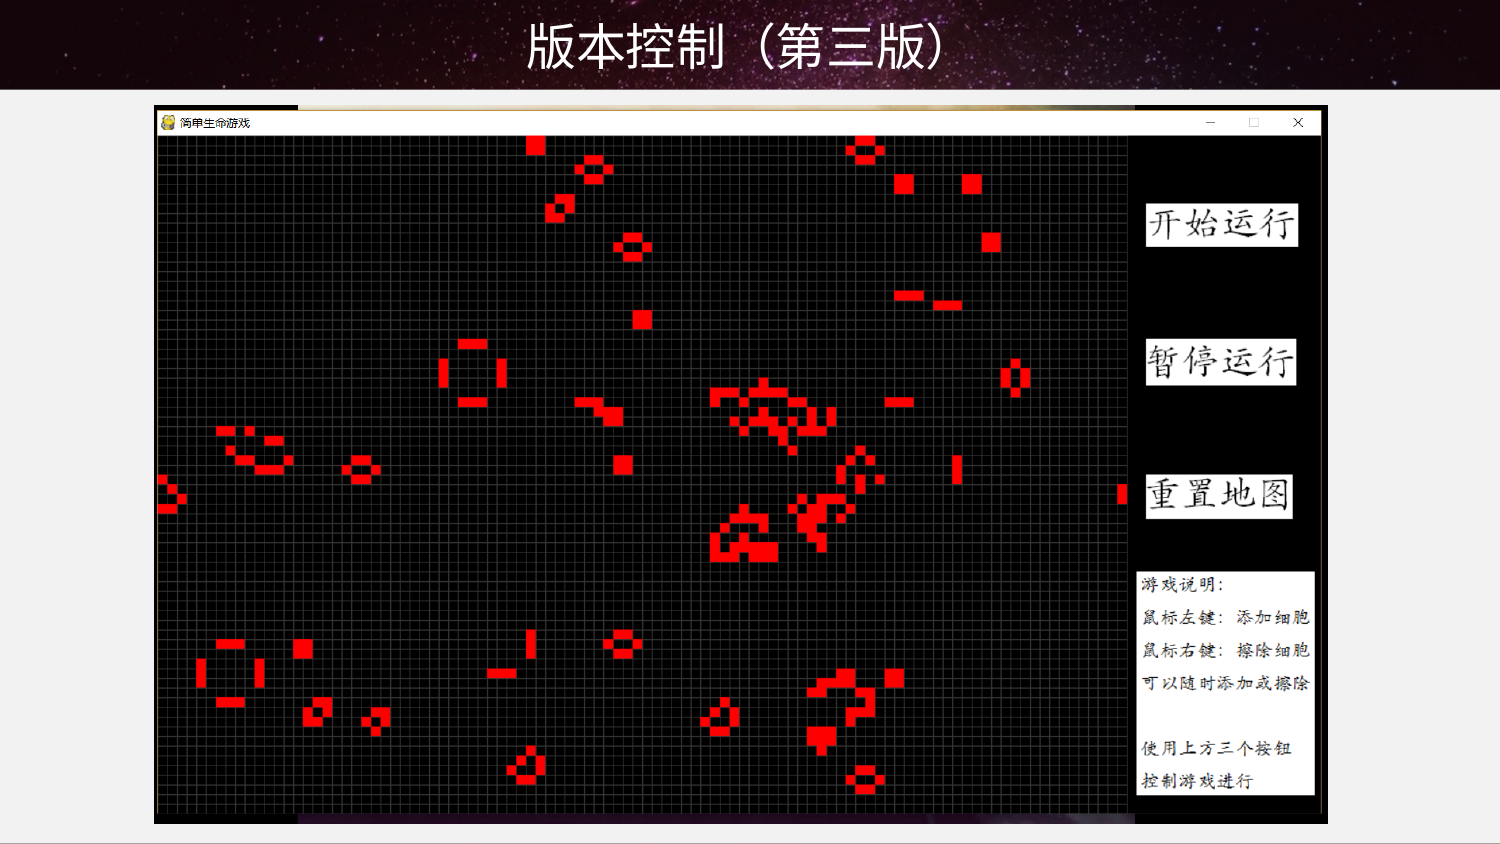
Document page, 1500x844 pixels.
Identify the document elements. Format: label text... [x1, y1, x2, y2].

picture [0, 0, 1500, 89]
picture [154, 105, 1328, 824]
text_box 版本控制（第三版） [388, 8, 1114, 84]
